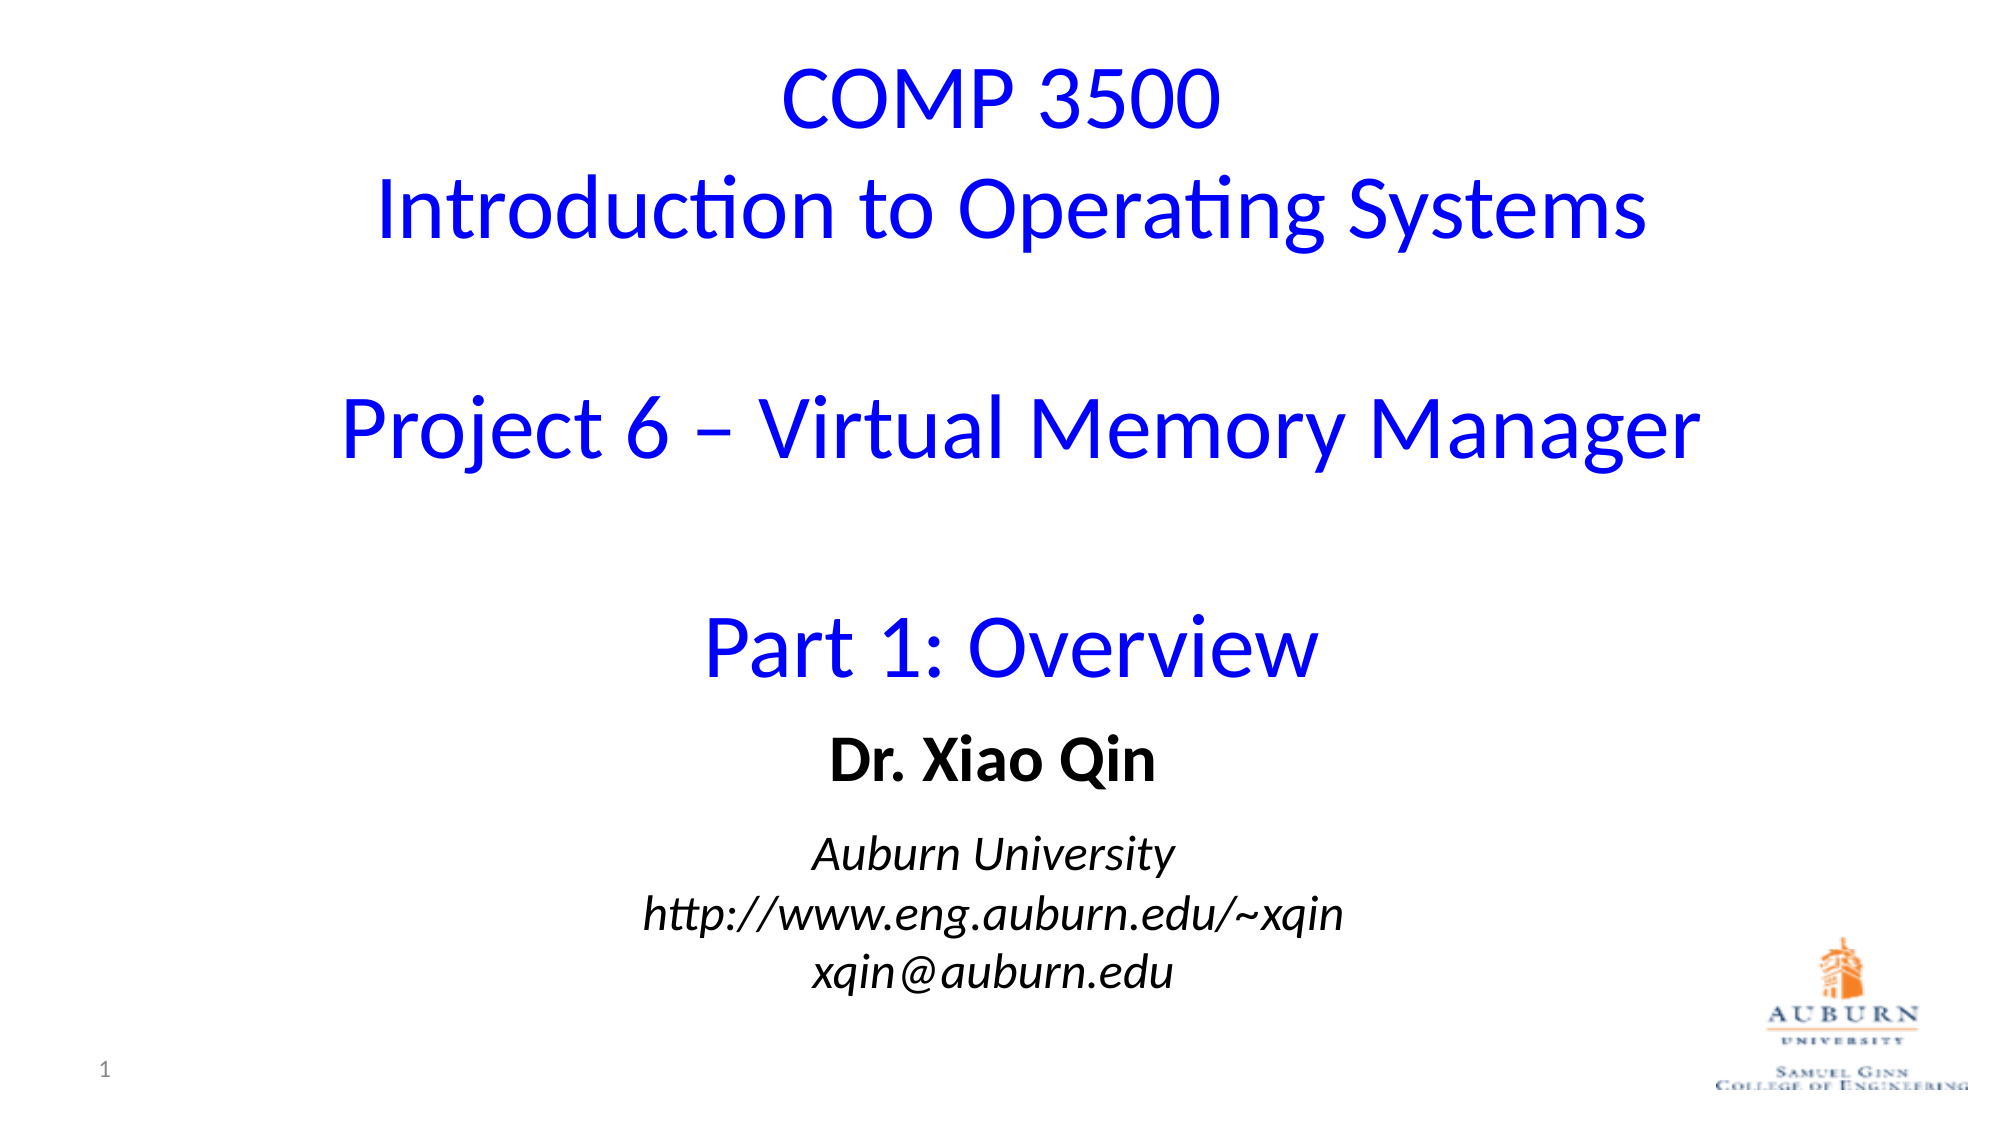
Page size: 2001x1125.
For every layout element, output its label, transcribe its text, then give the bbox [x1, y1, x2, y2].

picture [1716, 937, 1968, 1090]
text_box Dr. Xiao Qin Auburn University http://www.eng.auburn.edu/~xqin xqin@auburn.edu [587, 707, 1400, 1003]
slide_number 1 [83, 1037, 300, 1098]
text_box COMP 3500 Introduction to Operating Systems Project 6 – Virtual Memory Manager Part 1: Overview [299, 87, 1725, 646]
